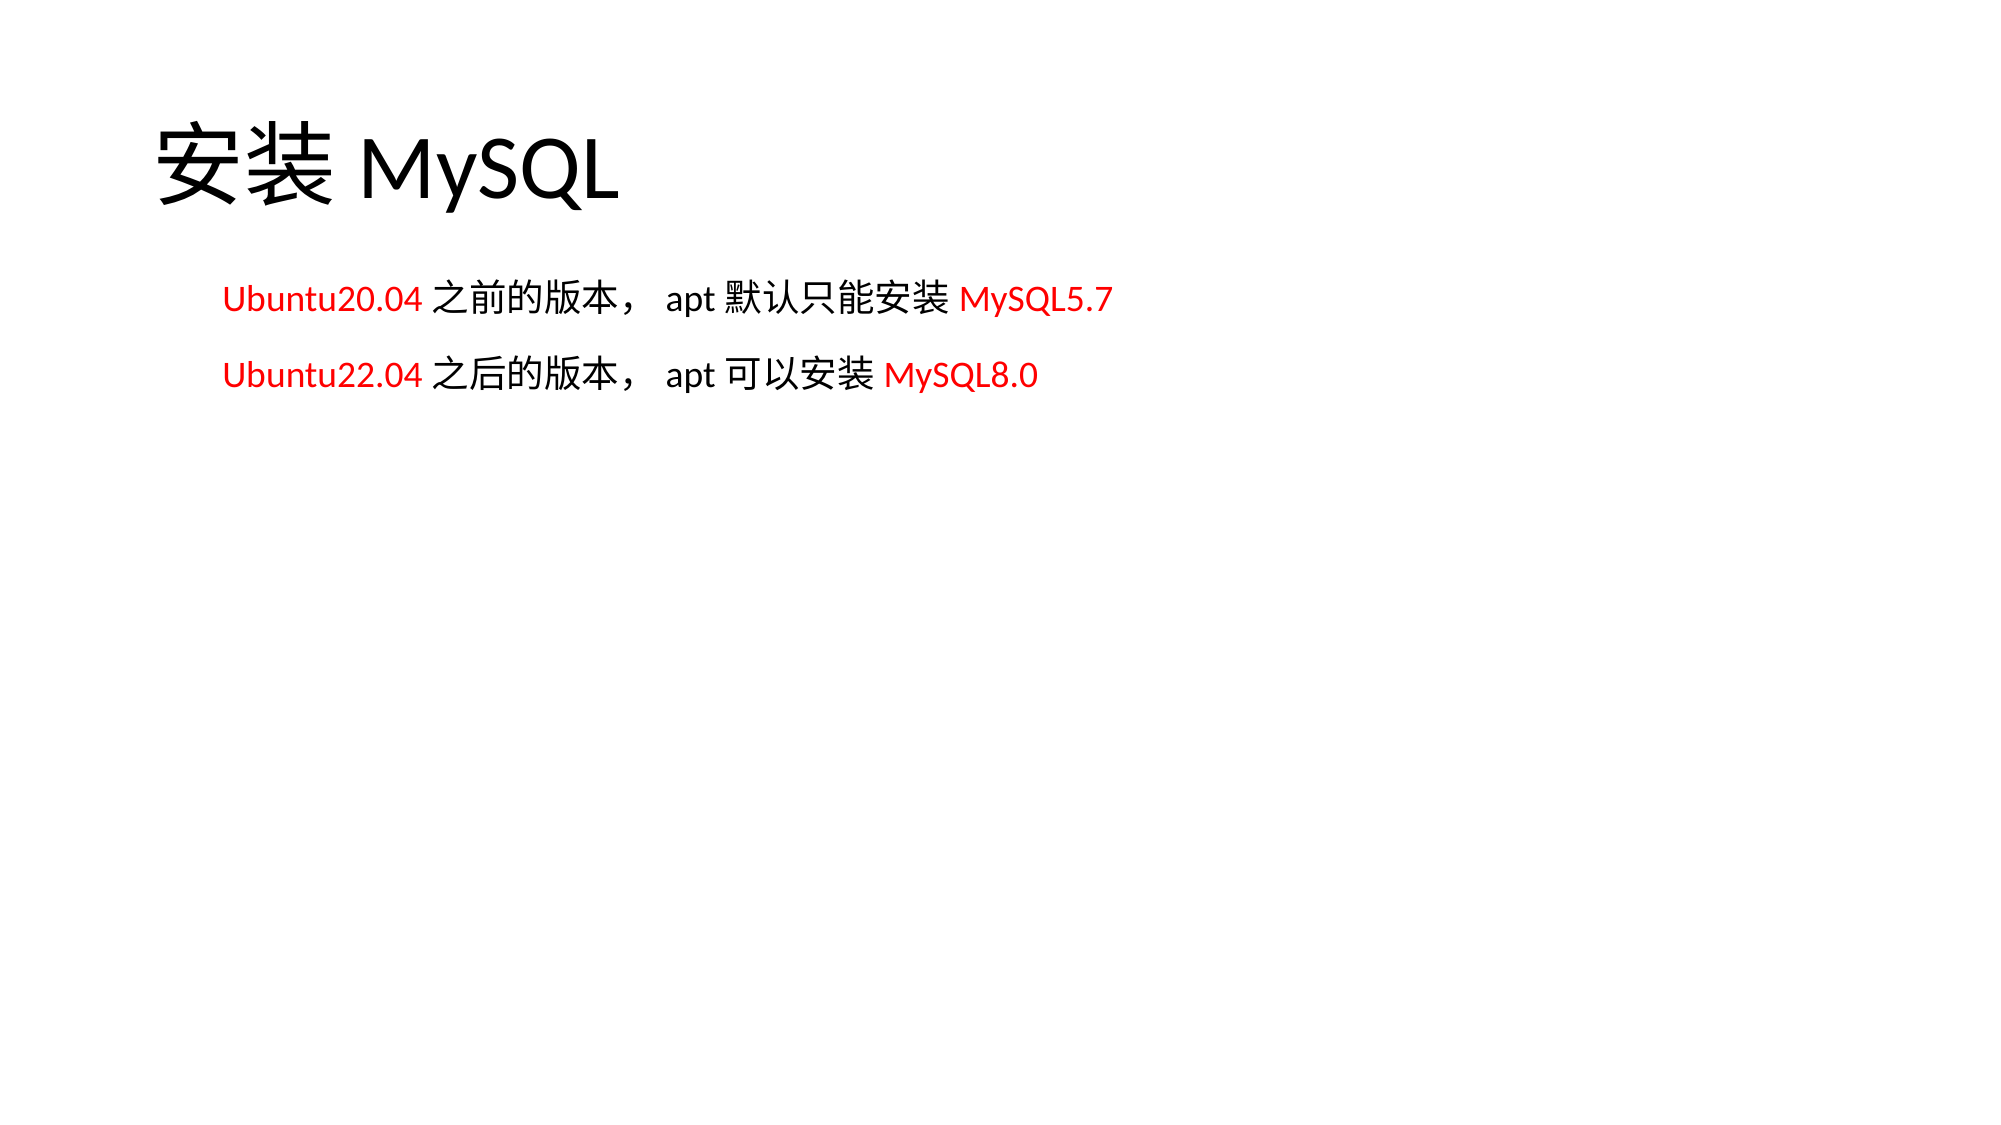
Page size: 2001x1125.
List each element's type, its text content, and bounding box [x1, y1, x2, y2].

title 安装MySQL [137, 59, 1863, 278]
text_box Ubuntu22.04之后的版本，apt可以安装MySQL8.0 [207, 342, 1188, 402]
text_box Ubuntu20.04之前的版本，apt默认只能安装MySQL5.7 [207, 266, 1288, 326]
